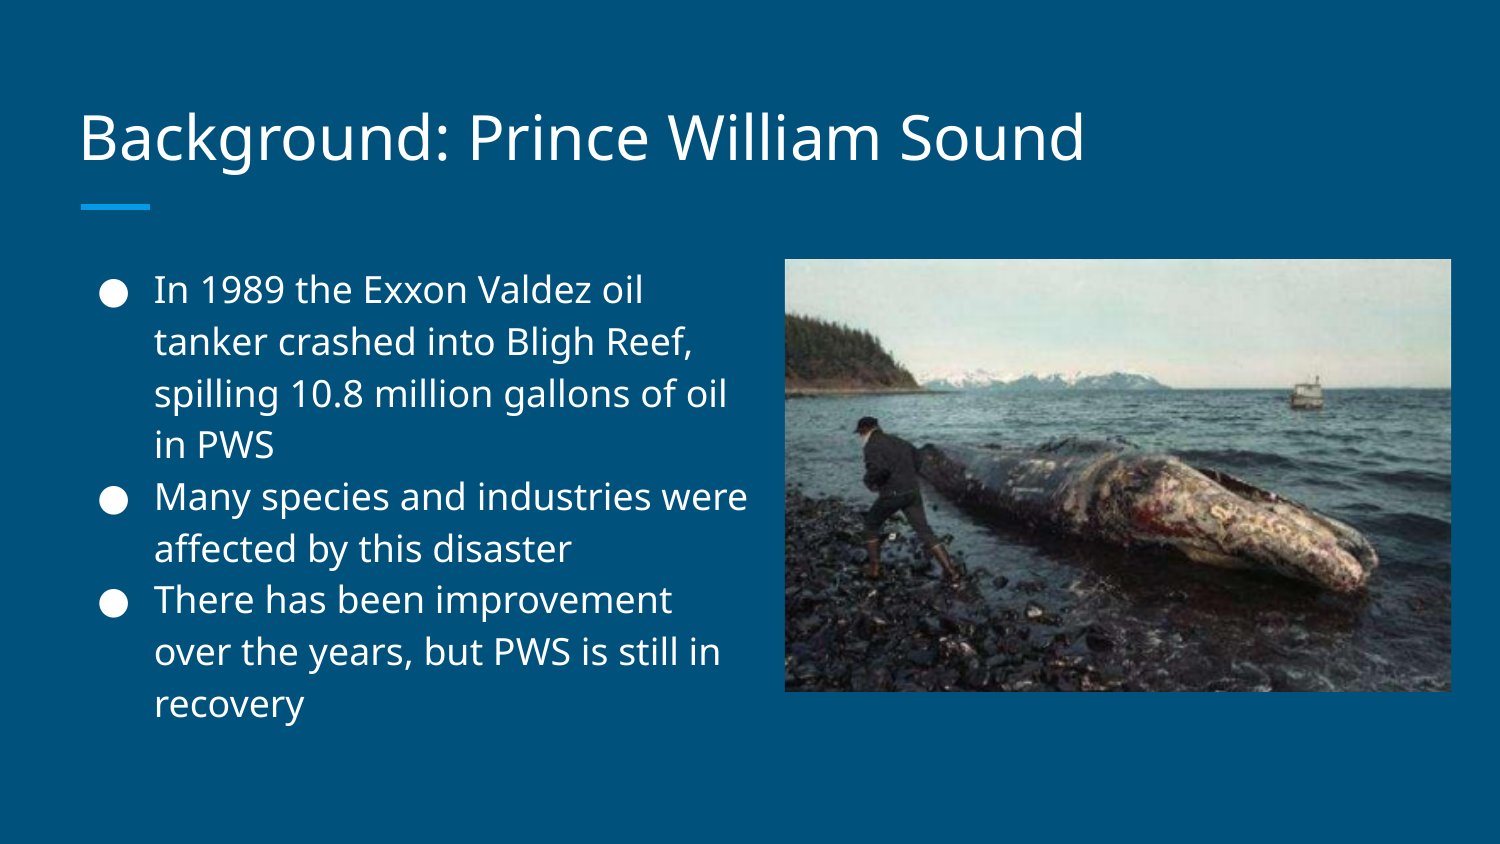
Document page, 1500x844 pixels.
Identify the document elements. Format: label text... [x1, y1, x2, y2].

picture [785, 260, 1451, 691]
list In 1989 the Exxon Valdez oil tanker crashed into Bligh Reef, spilling 10.8 million gallons of oil in PWS Many species and industries were affected by this disaster There has been improvement over the years, but PWS is still in recovery [63, 244, 768, 799]
title Background: Prince William Sound [63, 75, 1437, 188]
